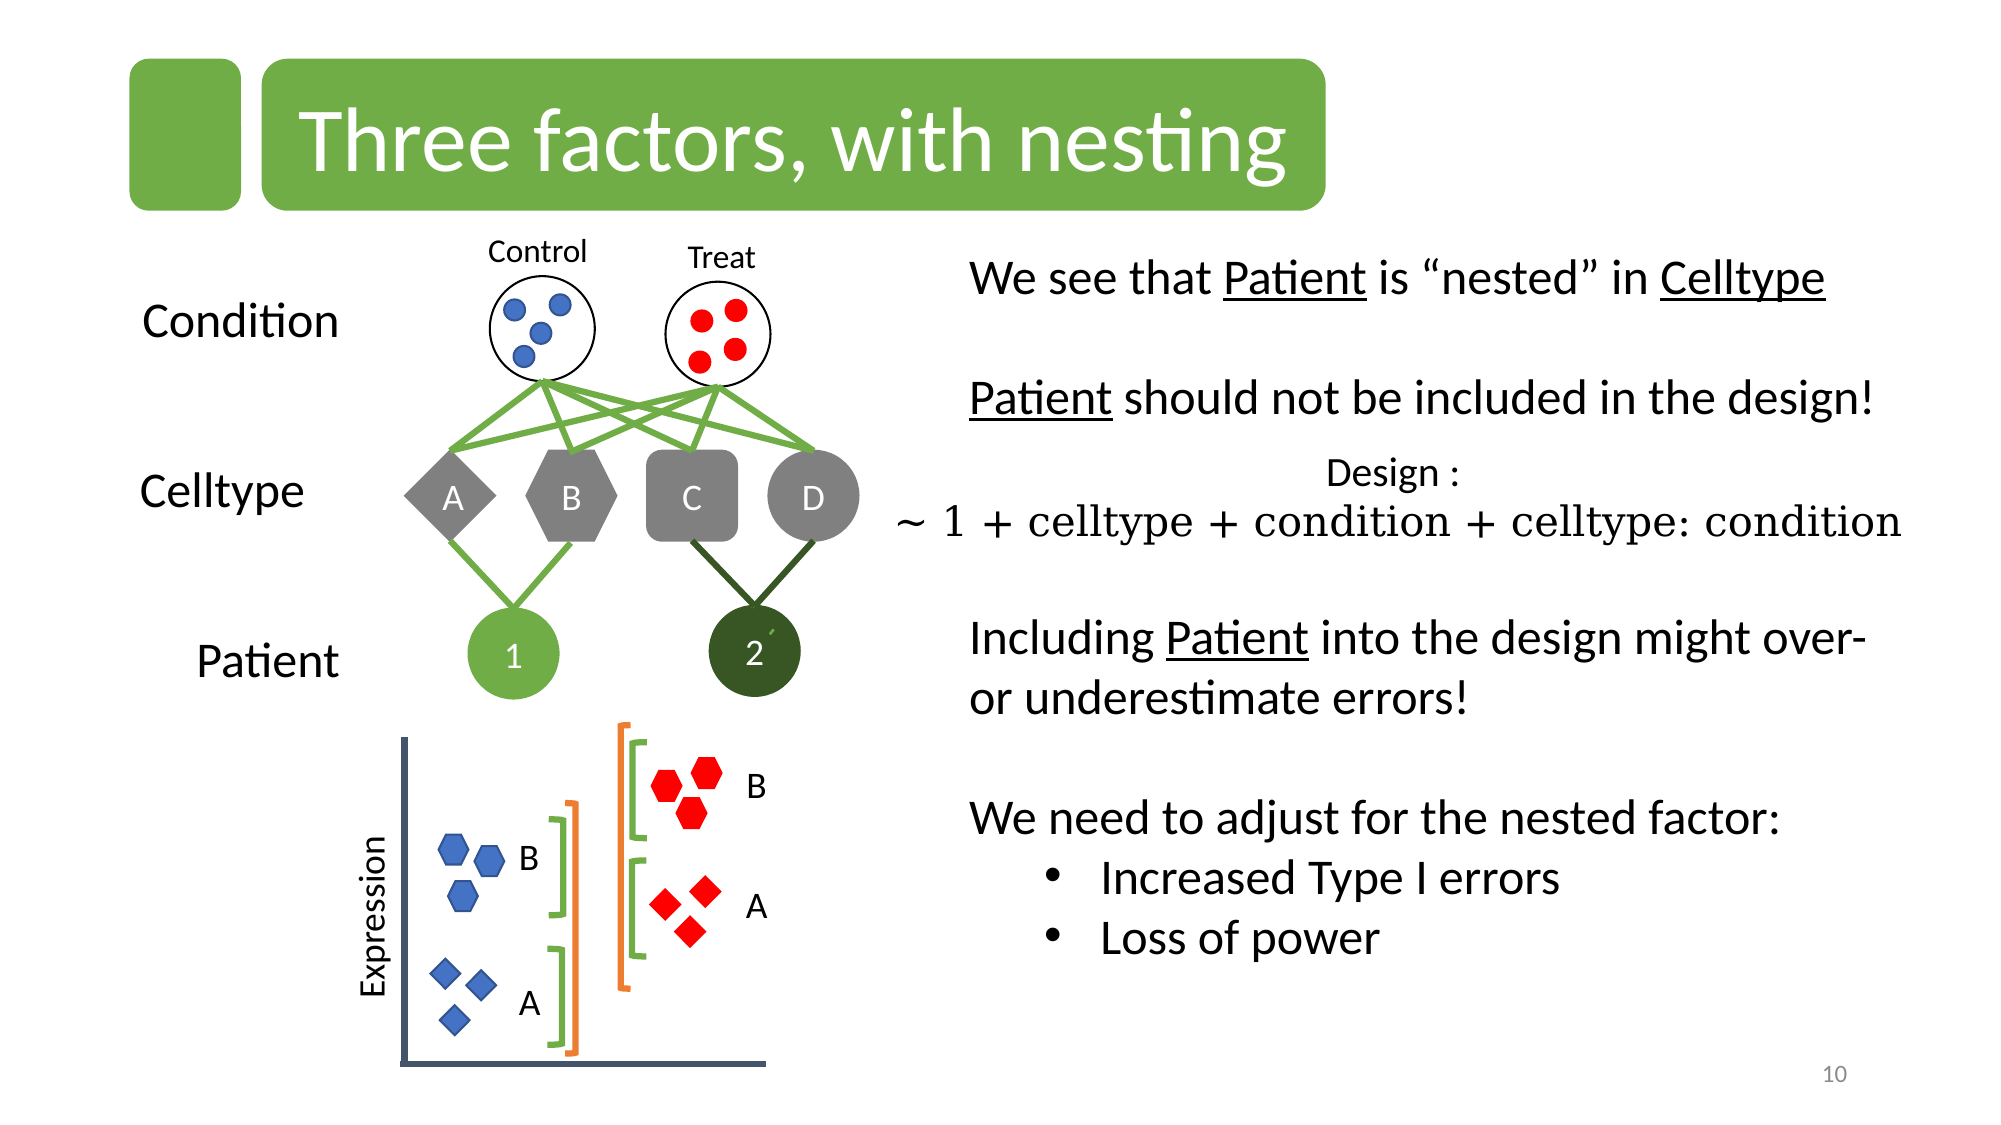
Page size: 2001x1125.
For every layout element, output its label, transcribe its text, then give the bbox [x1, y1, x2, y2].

text_box B [525, 451, 618, 542]
text_box [620, 724, 631, 990]
slide_number 10 [1412, 1042, 1863, 1103]
text_box A [504, 970, 547, 1030]
text_box Condition [127, 280, 355, 356]
text_box [512, 344, 536, 369]
text_box B [731, 753, 782, 814]
text_box We see that Patient is “nested” in Celltype Patient should not be included in the design! Including Patient into the design might over- or underestimate errors! We need to adjust for the nested factor: Increased Type I errors Loss of power [949, 224, 1936, 1003]
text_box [693, 381, 814, 451]
text_box [547, 948, 563, 1046]
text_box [450, 540, 514, 609]
text_box Patient [181, 620, 355, 695]
text_box [648, 887, 682, 921]
text_box 1 [467, 609, 560, 700]
text_box A [730, 873, 783, 934]
text_box Celltype [124, 450, 321, 526]
text_box [473, 845, 504, 878]
text_box Three factors, with nesting [261, 58, 1326, 211]
text_box [631, 741, 647, 839]
text_box [664, 280, 772, 381]
text_box [488, 275, 596, 381]
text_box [450, 381, 542, 386]
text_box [542, 381, 693, 451]
text_box [631, 859, 647, 957]
text_box [690, 757, 723, 790]
text_box D [767, 449, 860, 542]
text_box Control [481, 222, 595, 277]
text_box Expression [339, 820, 400, 1014]
text_box [548, 818, 564, 916]
text_box [464, 968, 498, 1002]
text_box [565, 802, 577, 1055]
text_box [724, 298, 748, 323]
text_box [514, 542, 571, 609]
text_box Treat [665, 228, 779, 283]
text_box [446, 880, 479, 913]
text_box [548, 293, 572, 317]
text_box [690, 309, 714, 333]
text_box [688, 875, 722, 909]
text_box A [403, 450, 497, 541]
text_box [129, 58, 242, 211]
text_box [692, 540, 755, 606]
text_box [437, 833, 470, 866]
text_box 2 [708, 606, 801, 697]
text_box [428, 957, 462, 991]
text_box Design : ~ 1 + celltype + condition + celltype: condition [859, 437, 949, 553]
text_box C [646, 451, 739, 542]
text_box [688, 350, 712, 374]
text_box [650, 769, 683, 802]
text_box B [504, 825, 548, 886]
text_box [675, 797, 708, 830]
text_box [438, 1003, 472, 1037]
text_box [755, 540, 814, 606]
text_box [673, 915, 707, 949]
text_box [450, 386, 542, 451]
text_box [503, 298, 527, 322]
